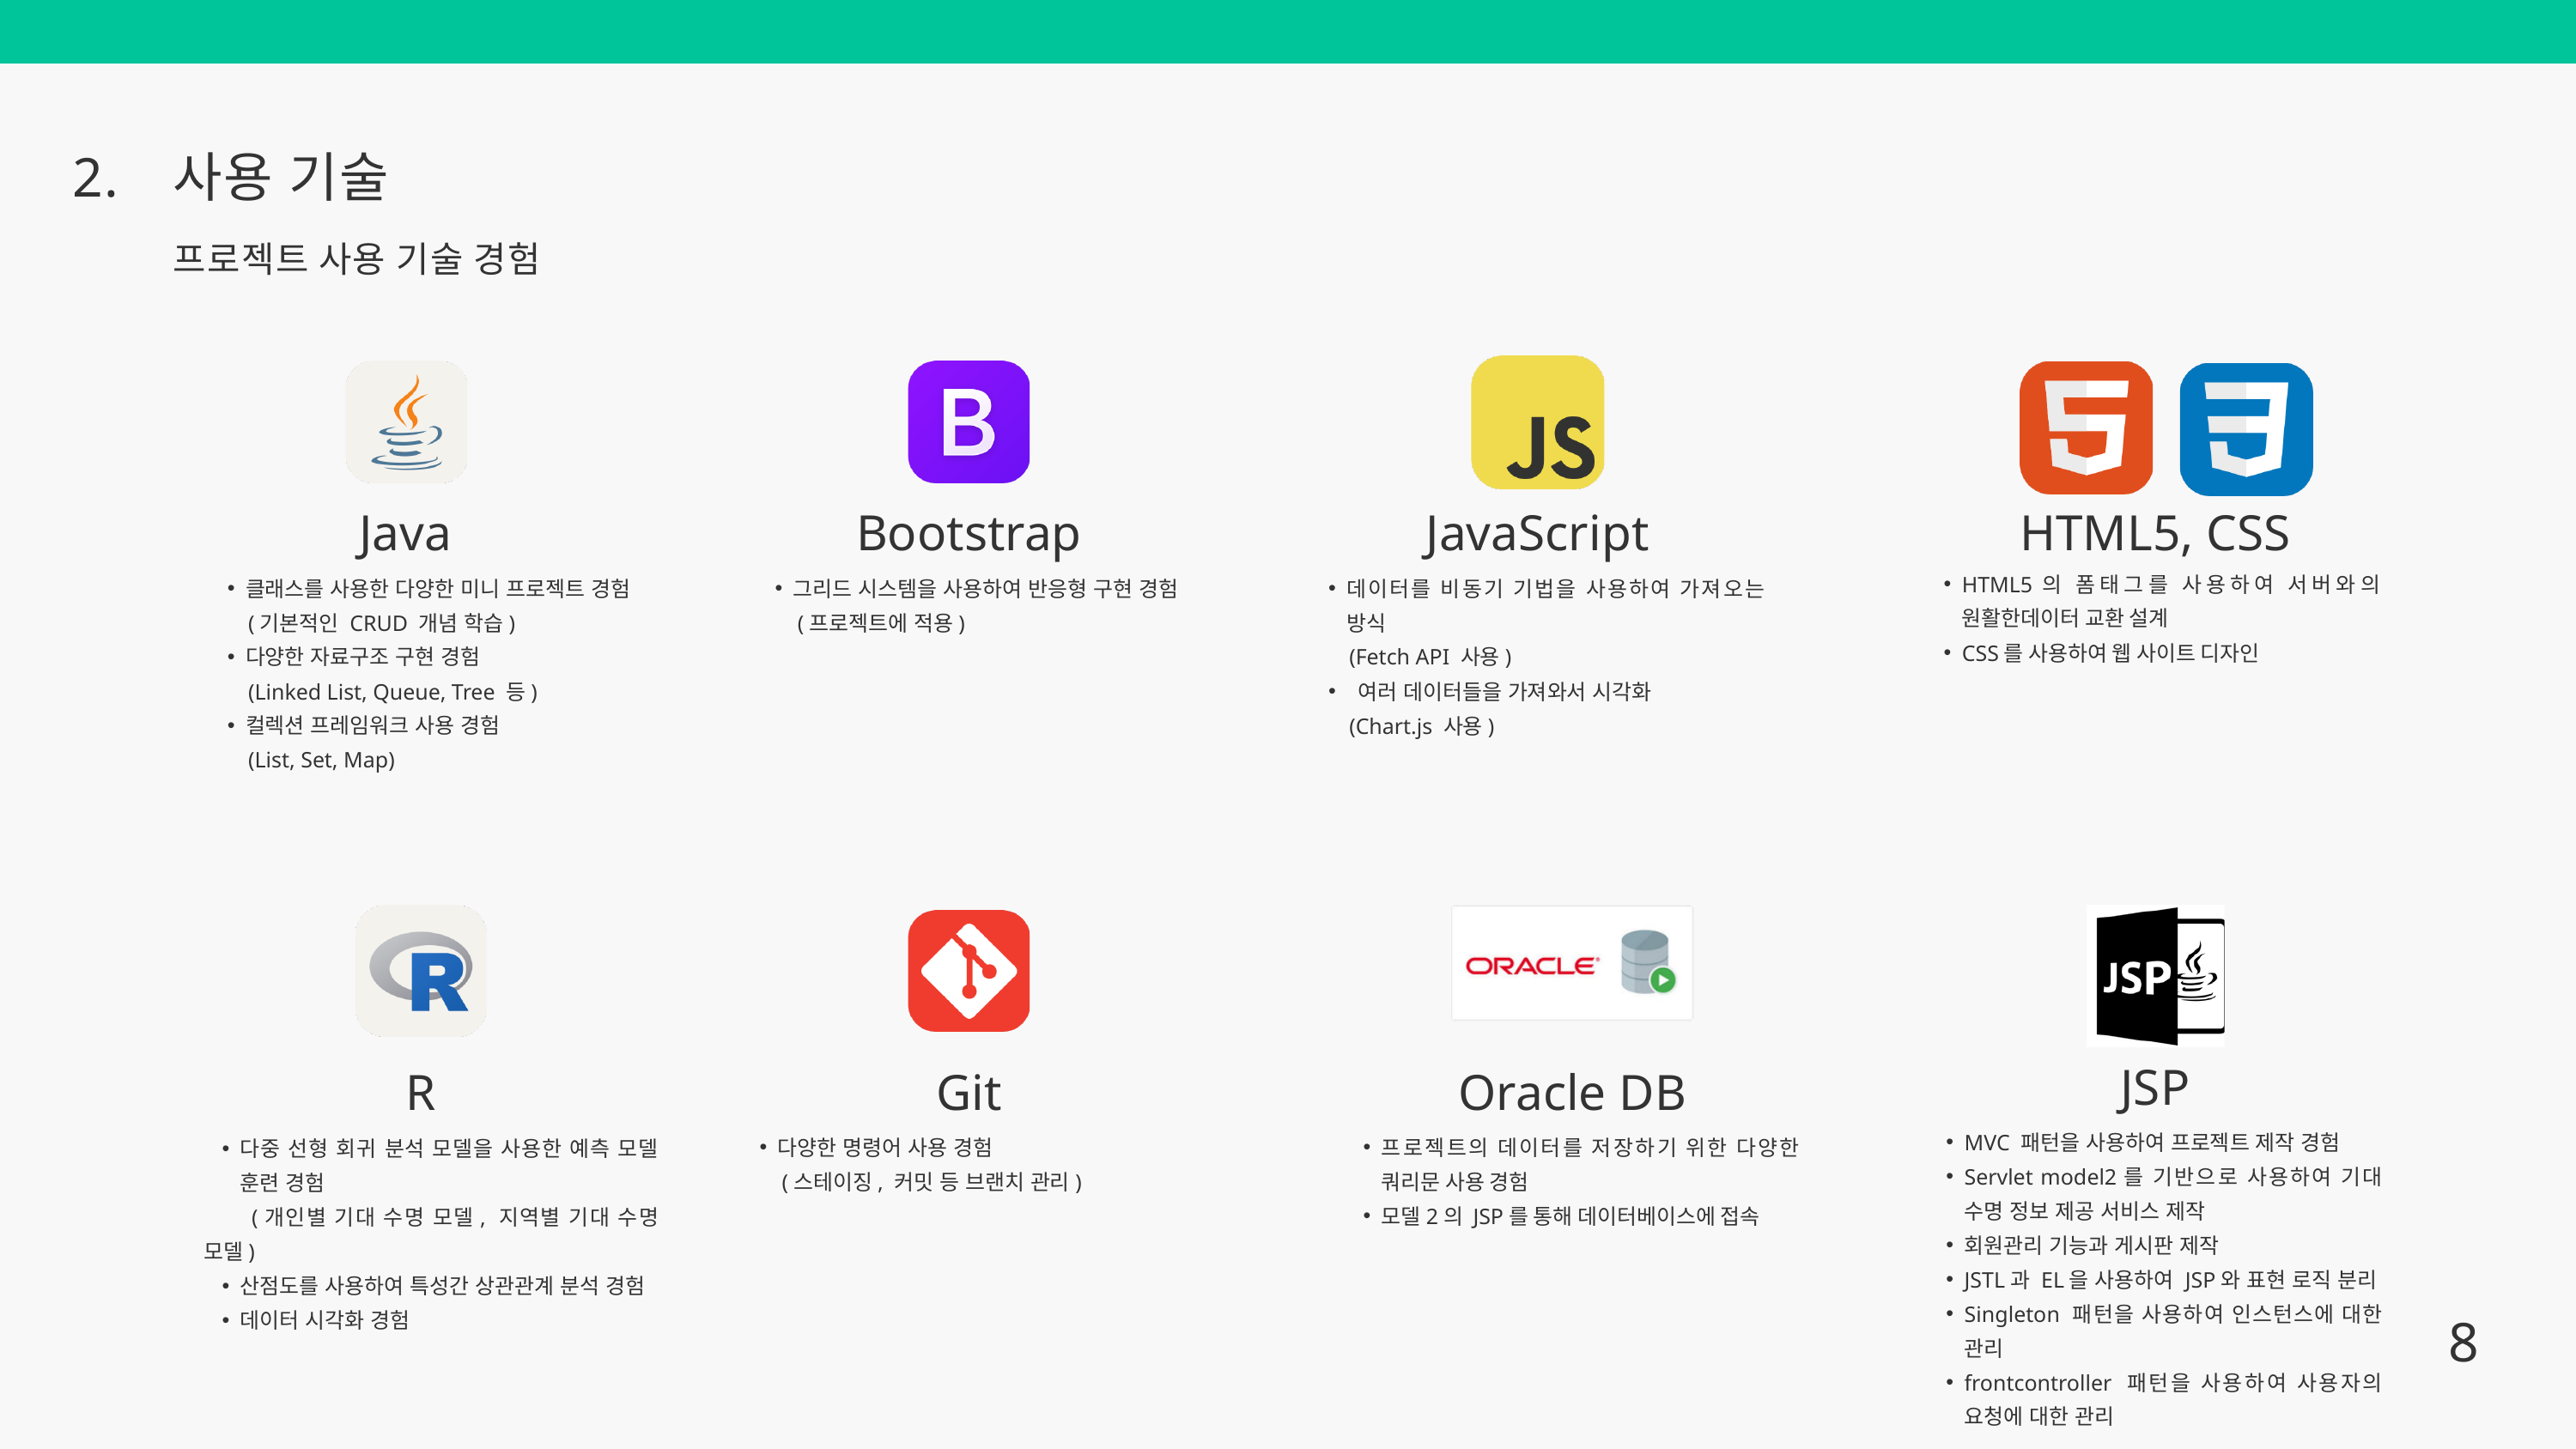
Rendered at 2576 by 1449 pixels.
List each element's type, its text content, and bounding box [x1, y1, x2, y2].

text_box 2. [46, 143, 145, 209]
text_box [2020, 361, 2154, 482]
text_box 데이터를 비동기 기법을 사용하여 가져오는 방식 (Fetch API 사용) 여러 데이터들을 가져와서 시각화 (Chart.js 사용) [1309, 567, 1765, 738]
text_box HTML5, CSS [1963, 482, 2348, 561]
text_box [1471, 355, 1605, 482]
text_box MVC 패턴을 사용하여 프로젝트 제작 경험 Servlet model2를 기반으로 사용하여 기대 수명 정보 제공 서비스 제작 회원관리 기능과 게시판 제작 JSTL과 EL을 사용하여 JSP와 표현 로직 분리 Singleton 패턴을 사용하여 인스턴스에 대한 관리 frontcontroller 패턴을 사용하여 사용자의 요청에 대한 관리 [1928, 1120, 2384, 1430]
text_box 프로젝트 사용 기술 경험 [173, 236, 723, 280]
text_box [1450, 905, 1694, 1022]
text_box Bootstrap [777, 482, 1161, 561]
text_box 프로젝트의 데이터를 저장하기 위한 다양한 쿼리문 사용 경험 모델2의 JSP를 통해 데이터베이스에 접속 [1345, 1125, 1801, 1229]
text_box 다중 선형 회귀 분석 모델을 사용한 예측 모델 훈련 경험 (개인별 기대 수명 모델, 지역별 기대 수명 모델) 산점도를 사용하여 특성간 상관관계 분석 경험 데이터 시각화 경험 [204, 1126, 659, 1333]
text_box JavaScript [1346, 482, 1730, 561]
text_box [908, 361, 1030, 482]
text_box 다양한 명령어 사용 경험 (스테이징, 커밋 등 브랜치 관리) [741, 1125, 1197, 1264]
text_box [355, 905, 487, 1037]
text_box [2179, 363, 2313, 482]
text_box 8 [2384, 1286, 2480, 1373]
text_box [0, 0, 2576, 64]
text_box [2086, 905, 2225, 1036]
text_box Oracle DB [1418, 1041, 1727, 1120]
text_box HTML5의 폼태그를 사용하여 서버와의 원활한데이터 교환 설계 CSS를 사용하여 웹 사이트 디자인 [1925, 561, 2381, 665]
text_box Git [888, 1041, 1050, 1120]
text_box R [340, 1041, 502, 1120]
text_box [345, 361, 468, 482]
text_box [908, 910, 1030, 1032]
text_box JSP [1963, 1036, 2348, 1115]
text_box 사용 기술 [173, 143, 1666, 209]
text_box 클래스를 사용한 다양한 미니 프로젝트 경험 (기본적인 CRUD 개념 학습) 다양한 자료구조 구현 경험 (Linked List, Queue, Tree 등) 컬렉션 프레임워크 사용 경험 (List, Set, Map) [209, 566, 665, 773]
text_box Java [325, 482, 487, 561]
text_box 그리드 시스템을 사용하여 반응형 구현 경험 (프로젝트에 적용) [756, 566, 1212, 635]
text_box [193, 1125, 649, 1157]
